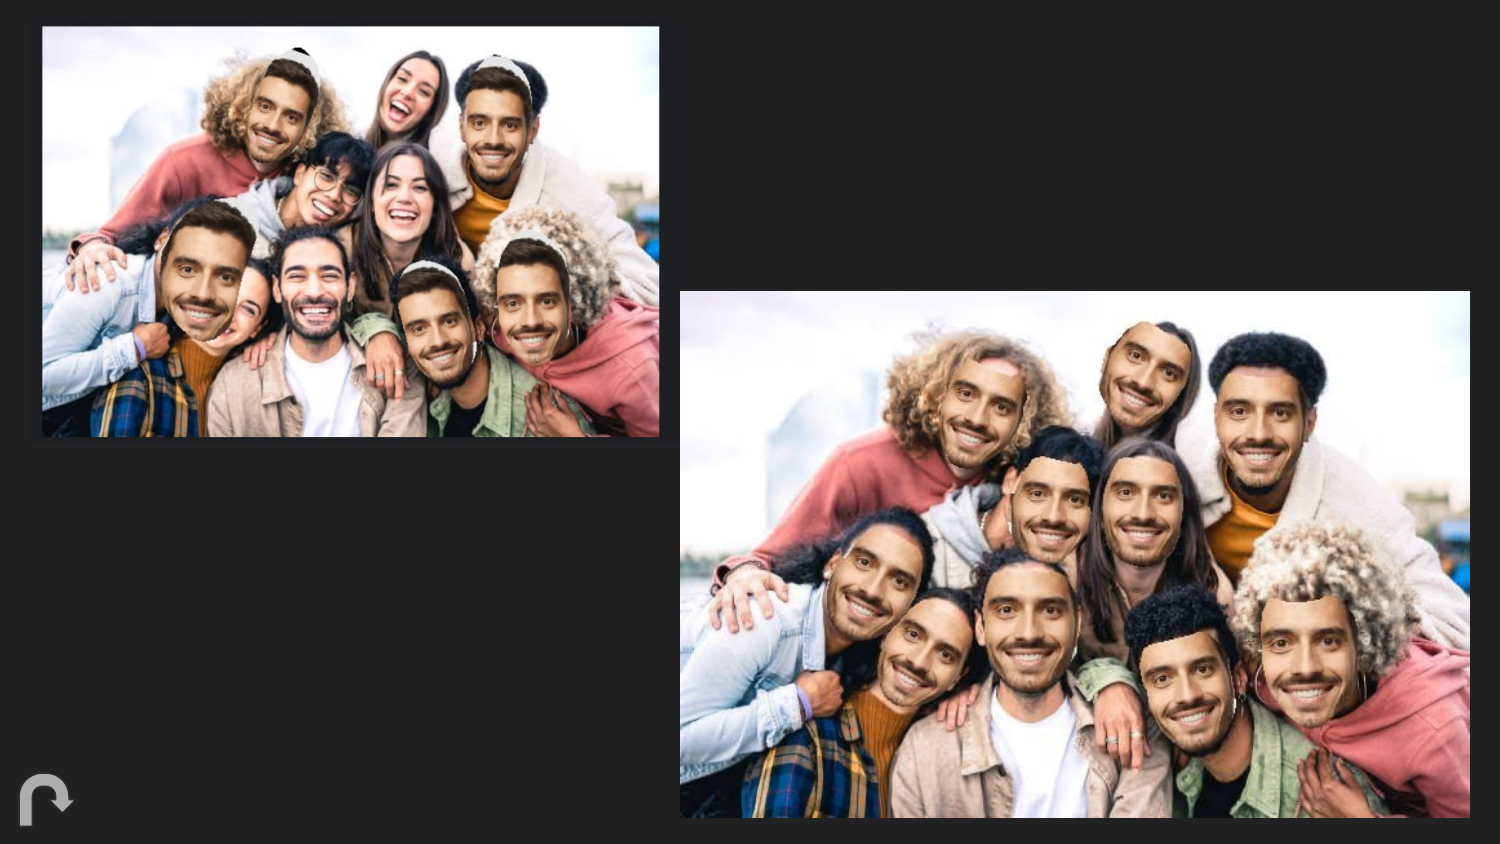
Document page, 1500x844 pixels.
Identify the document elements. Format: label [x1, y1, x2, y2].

text_box [19, 773, 76, 827]
picture [29, 17, 1470, 818]
